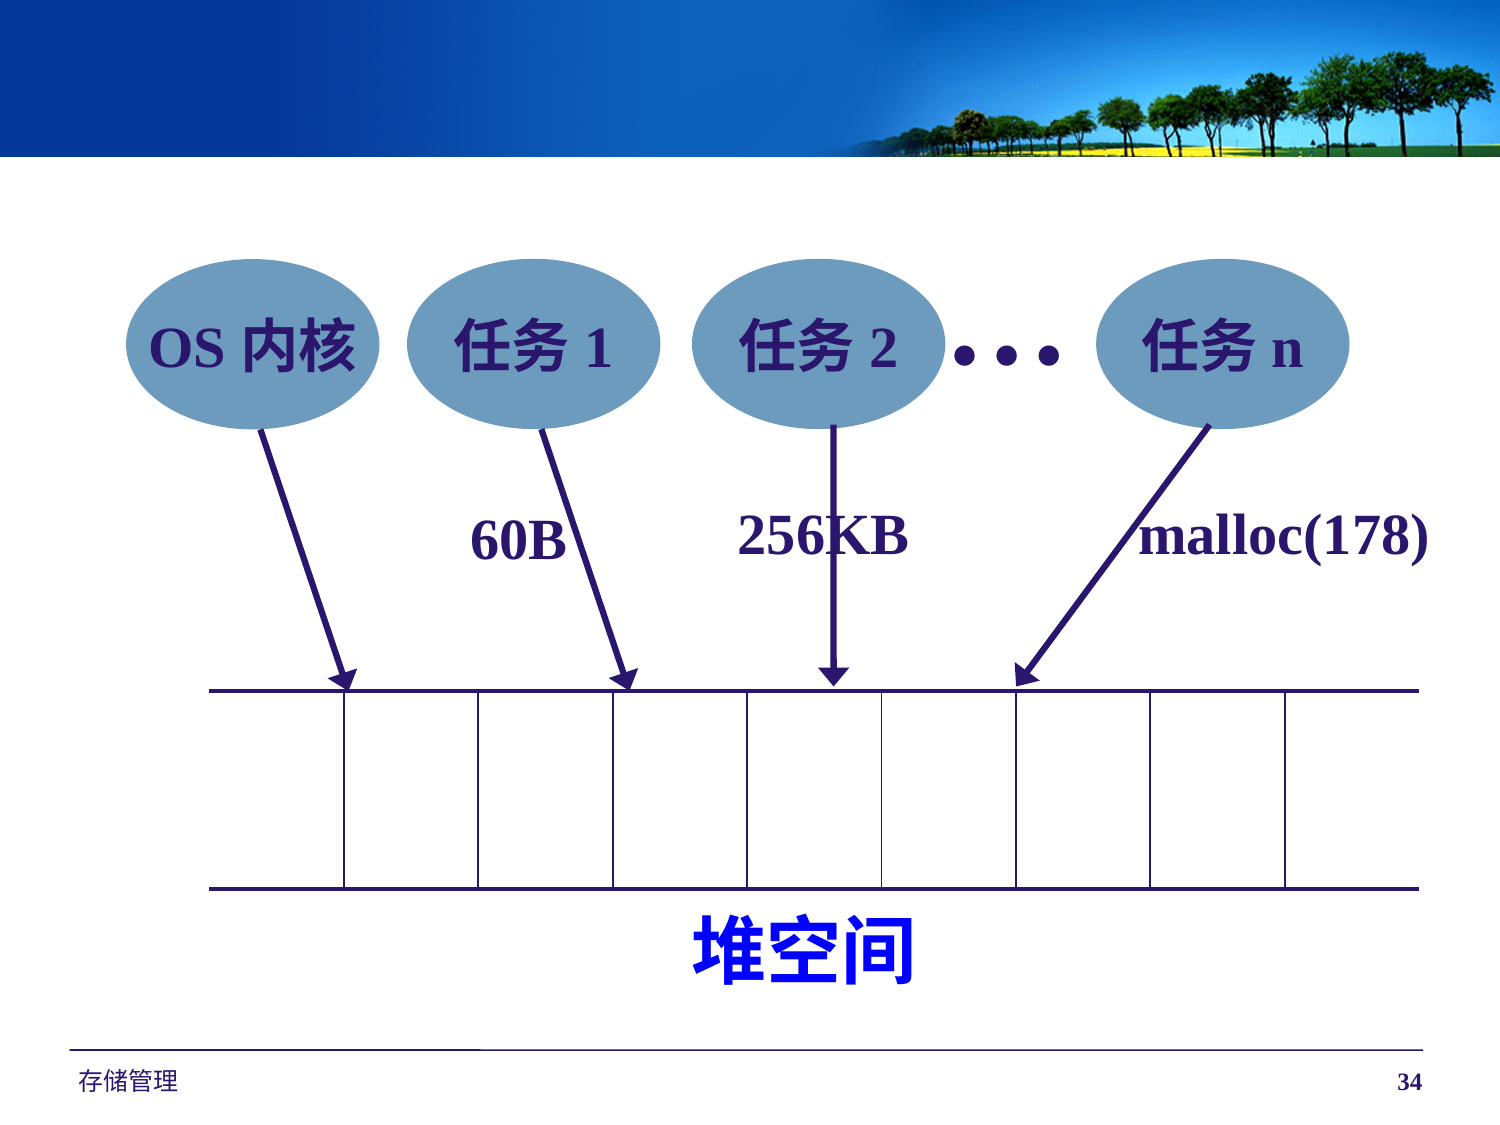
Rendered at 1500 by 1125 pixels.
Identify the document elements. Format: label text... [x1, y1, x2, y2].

picture [0, 0, 1500, 157]
table_header [614, 693, 746, 887]
text_box 256KB [722, 489, 925, 574]
table_header [209, 693, 343, 887]
table_header [748, 693, 881, 887]
text_box 60B [455, 493, 583, 579]
slide_number 存储管理 [63, 1057, 414, 1095]
text_box [823, 574, 844, 687]
table_header [345, 693, 477, 887]
text_box malloc(178) [1123, 489, 1446, 574]
table_header [1286, 693, 1419, 887]
footer 34 [962, 1057, 1438, 1095]
table_header [479, 693, 612, 887]
table_header [1151, 693, 1284, 887]
text_box 任务2 [691, 258, 930, 430]
text_box 任务n [1096, 258, 1350, 430]
text_box … [930, 231, 1085, 397]
text_box [583, 552, 636, 691]
text_box 堆空间 [676, 896, 932, 1001]
table_header [1017, 693, 1149, 887]
text_box [260, 429, 355, 692]
text_box 任务1 [407, 258, 661, 430]
table_header [882, 693, 1015, 887]
text_box [1015, 541, 1123, 687]
text_box OS内核 [126, 259, 380, 430]
